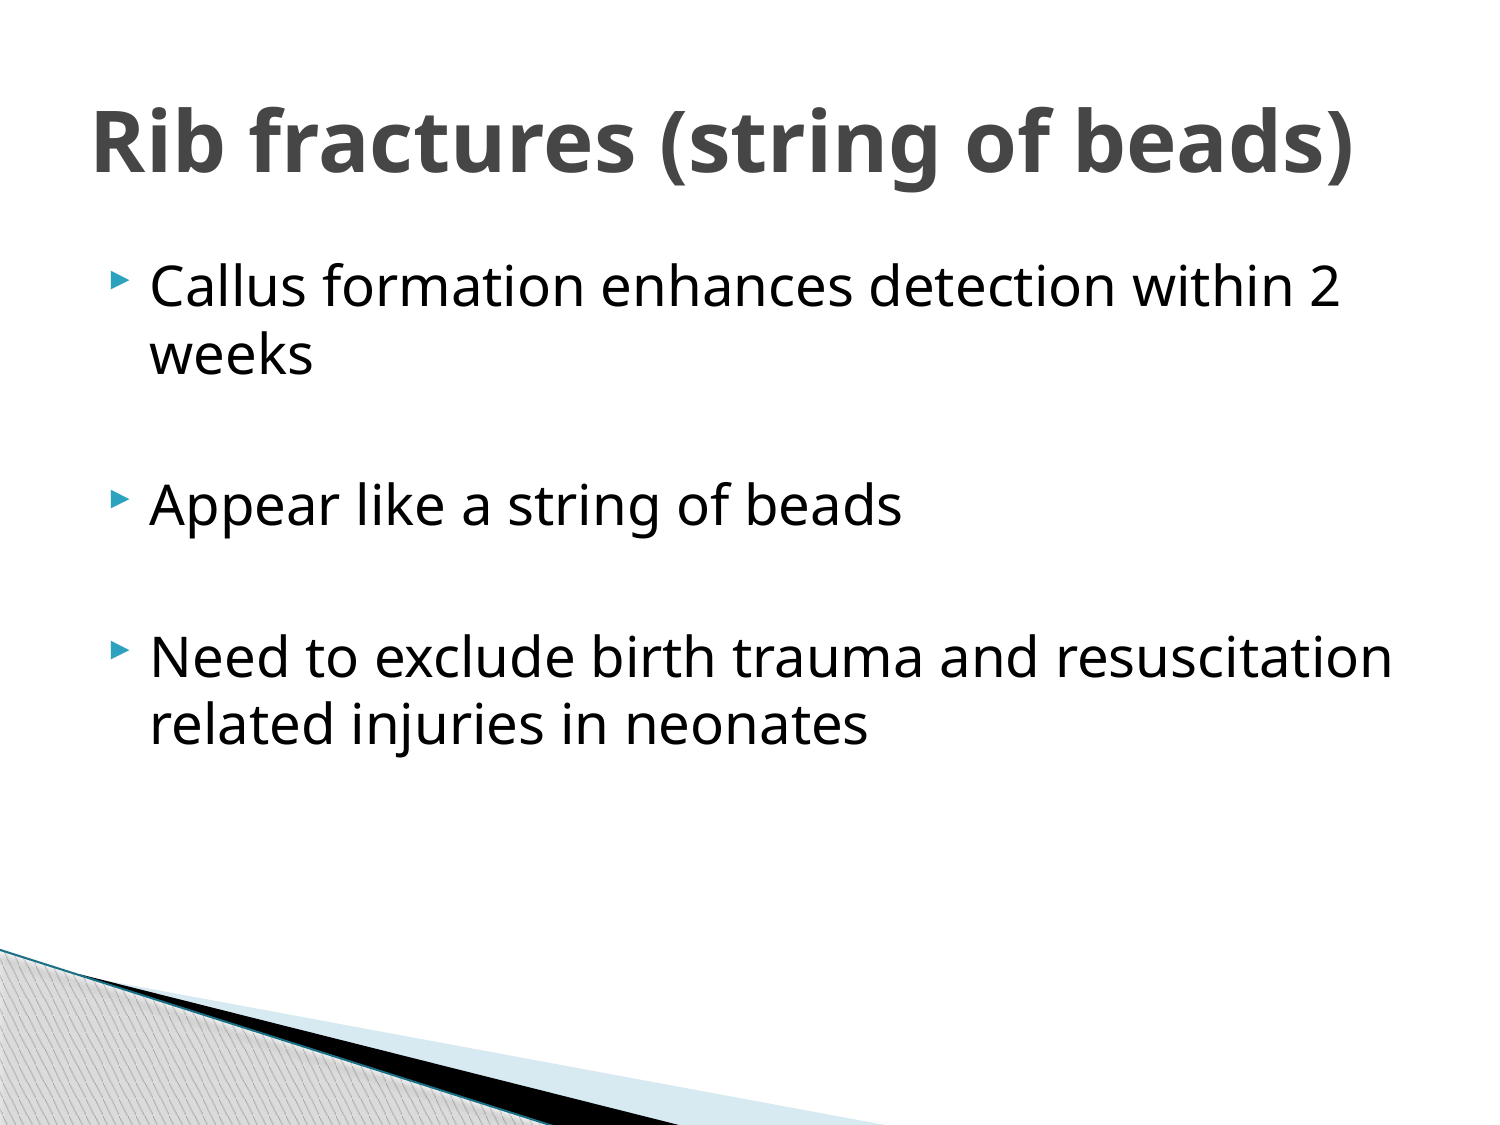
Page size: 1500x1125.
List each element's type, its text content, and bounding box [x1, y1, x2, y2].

list Callus formation enhances detection within 2 weeks Appear like a string of beads Need to exclude birth trauma and resuscitation related injuries in neonates [75, 243, 1425, 986]
title Rib fractures (string of beads) [75, 45, 1425, 233]
